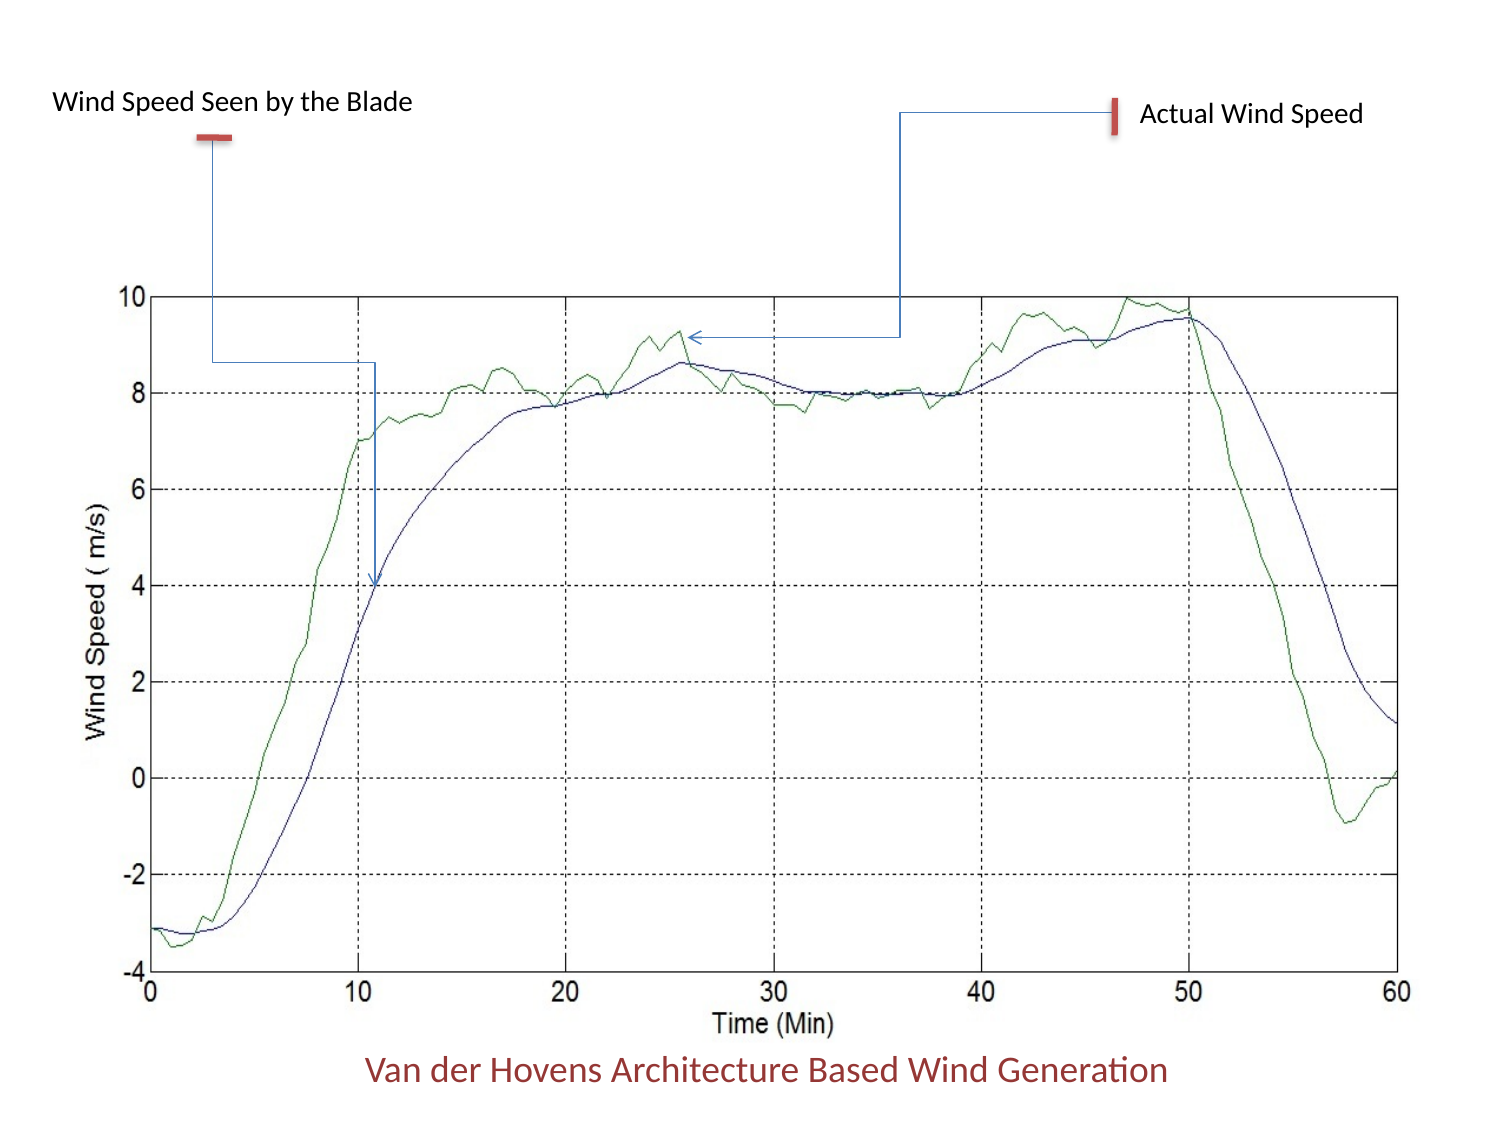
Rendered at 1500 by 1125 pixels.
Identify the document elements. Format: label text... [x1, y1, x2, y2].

text_box Wind Speed Seen by the Blade [37, 74, 513, 125]
text_box Actual Wind Speed [1125, 87, 1450, 138]
text_box Van der Hovens Architecture Based Wind Generation [350, 1078, 1200, 1098]
picture [62, 262, 1463, 1069]
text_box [687, 97, 1116, 338]
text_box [196, 137, 376, 588]
